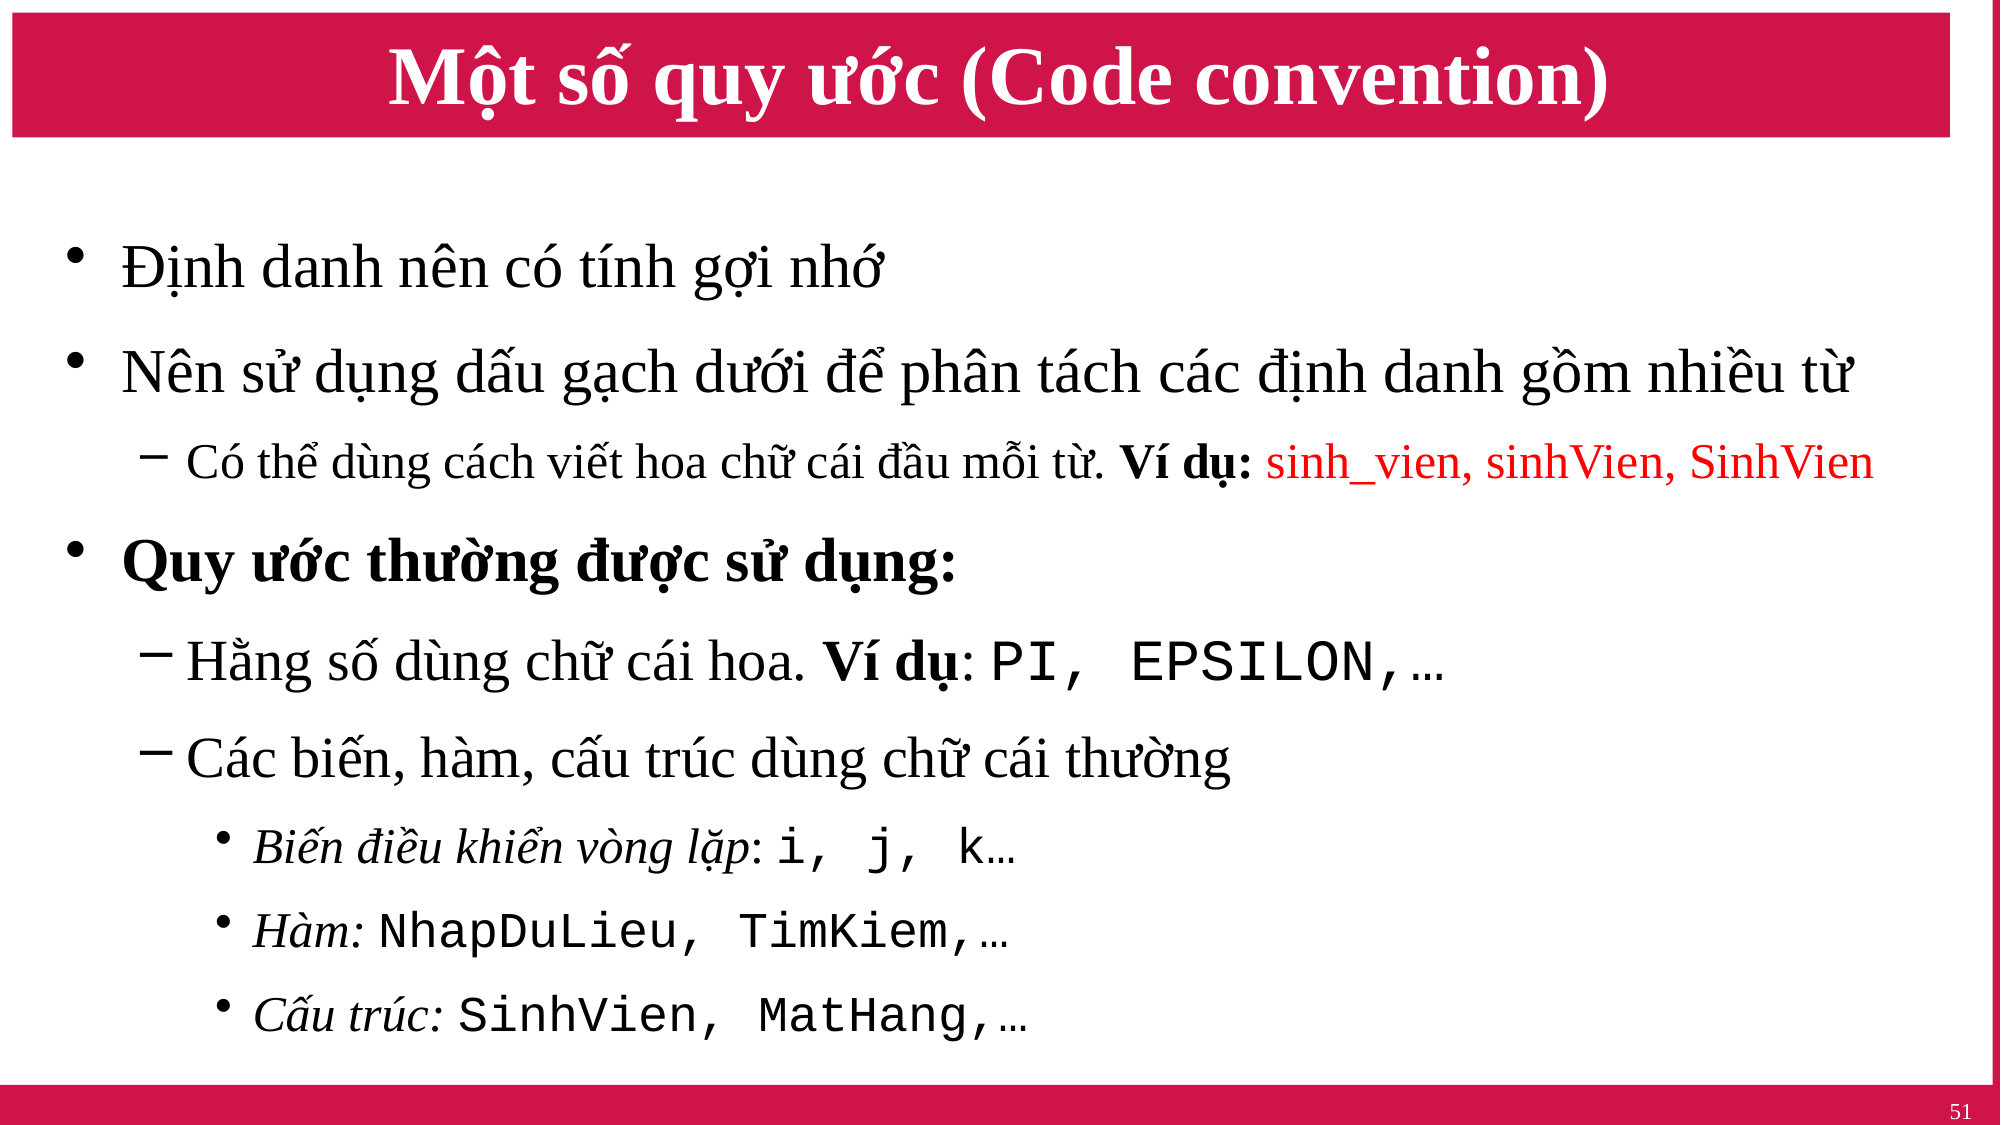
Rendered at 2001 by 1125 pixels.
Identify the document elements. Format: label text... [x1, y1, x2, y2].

list Định danh nên có tính gợi nhớ Nên sử dụng dấu gạch dưới để phân tách các định danh gồm nhiều từ Có thể dùng cách viết hoa chữ cái đầu mỗi từ. Ví dụ: sinh_vien, sinhVien, SinhVien Quy ước thường được sử dụng: Hằng số dùng chữ cái hoa. Ví dụ: PI, EPSILON,… Các biến, hàm, cấu trúc dùng chữ cái thường Biến điều khiển vòng lặp: i, j, k… Hàm: NhapDuLieu, TimKiem,… Cấu trúc: SinhVien, MatHang,… [50, 187, 1950, 1063]
slide_number 51 [1520, 1074, 1988, 1113]
title Một số quy ước (Code convention) [99, 24, 1900, 118]
